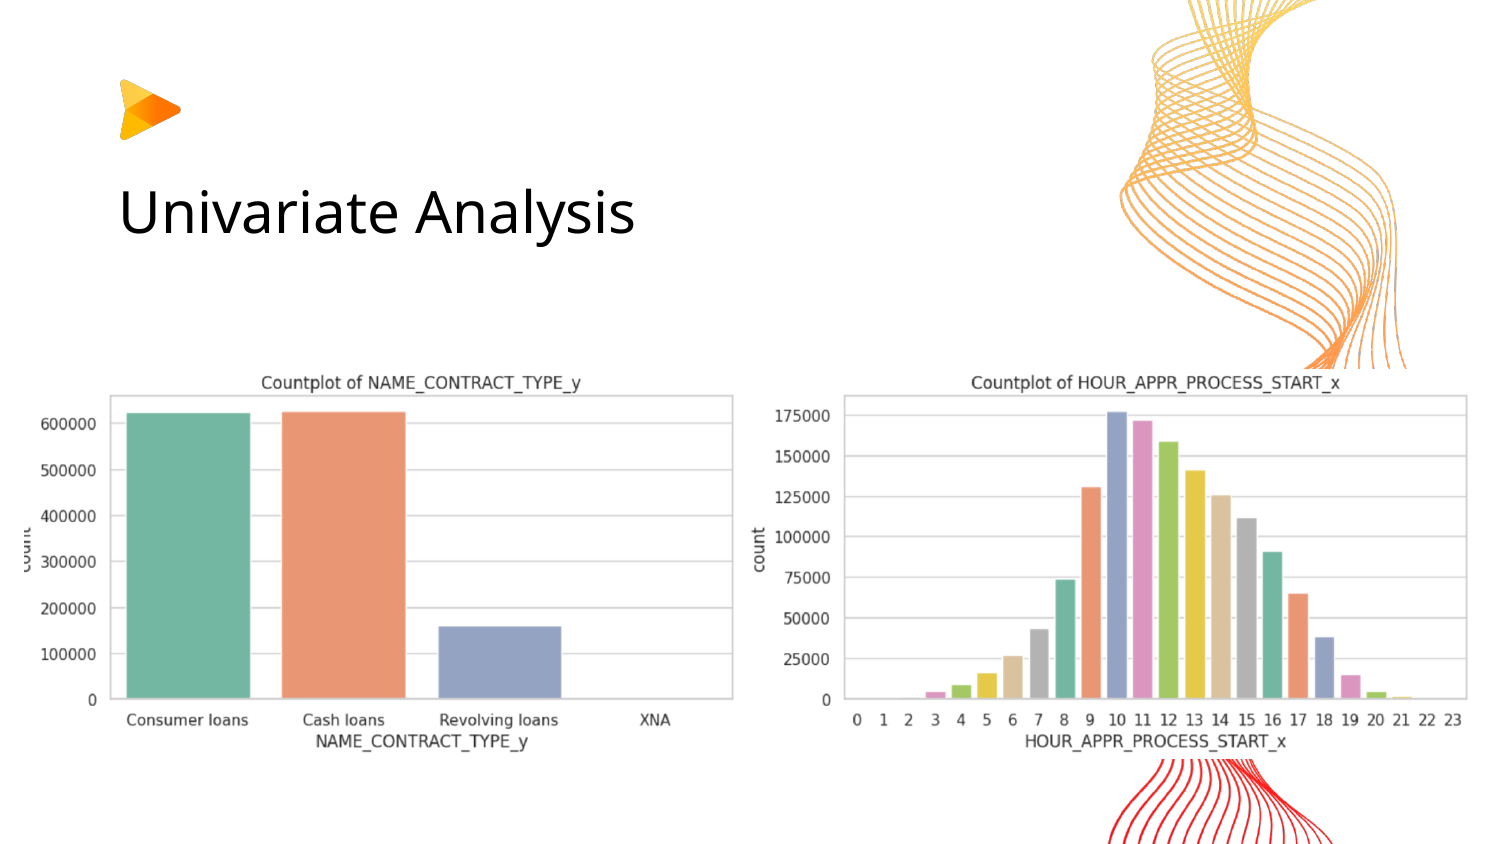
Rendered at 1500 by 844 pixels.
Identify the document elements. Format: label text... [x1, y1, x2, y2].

picture [119, 78, 181, 140]
picture [24, 0, 1483, 844]
title Univariate Analysis [103, 151, 1364, 271]
